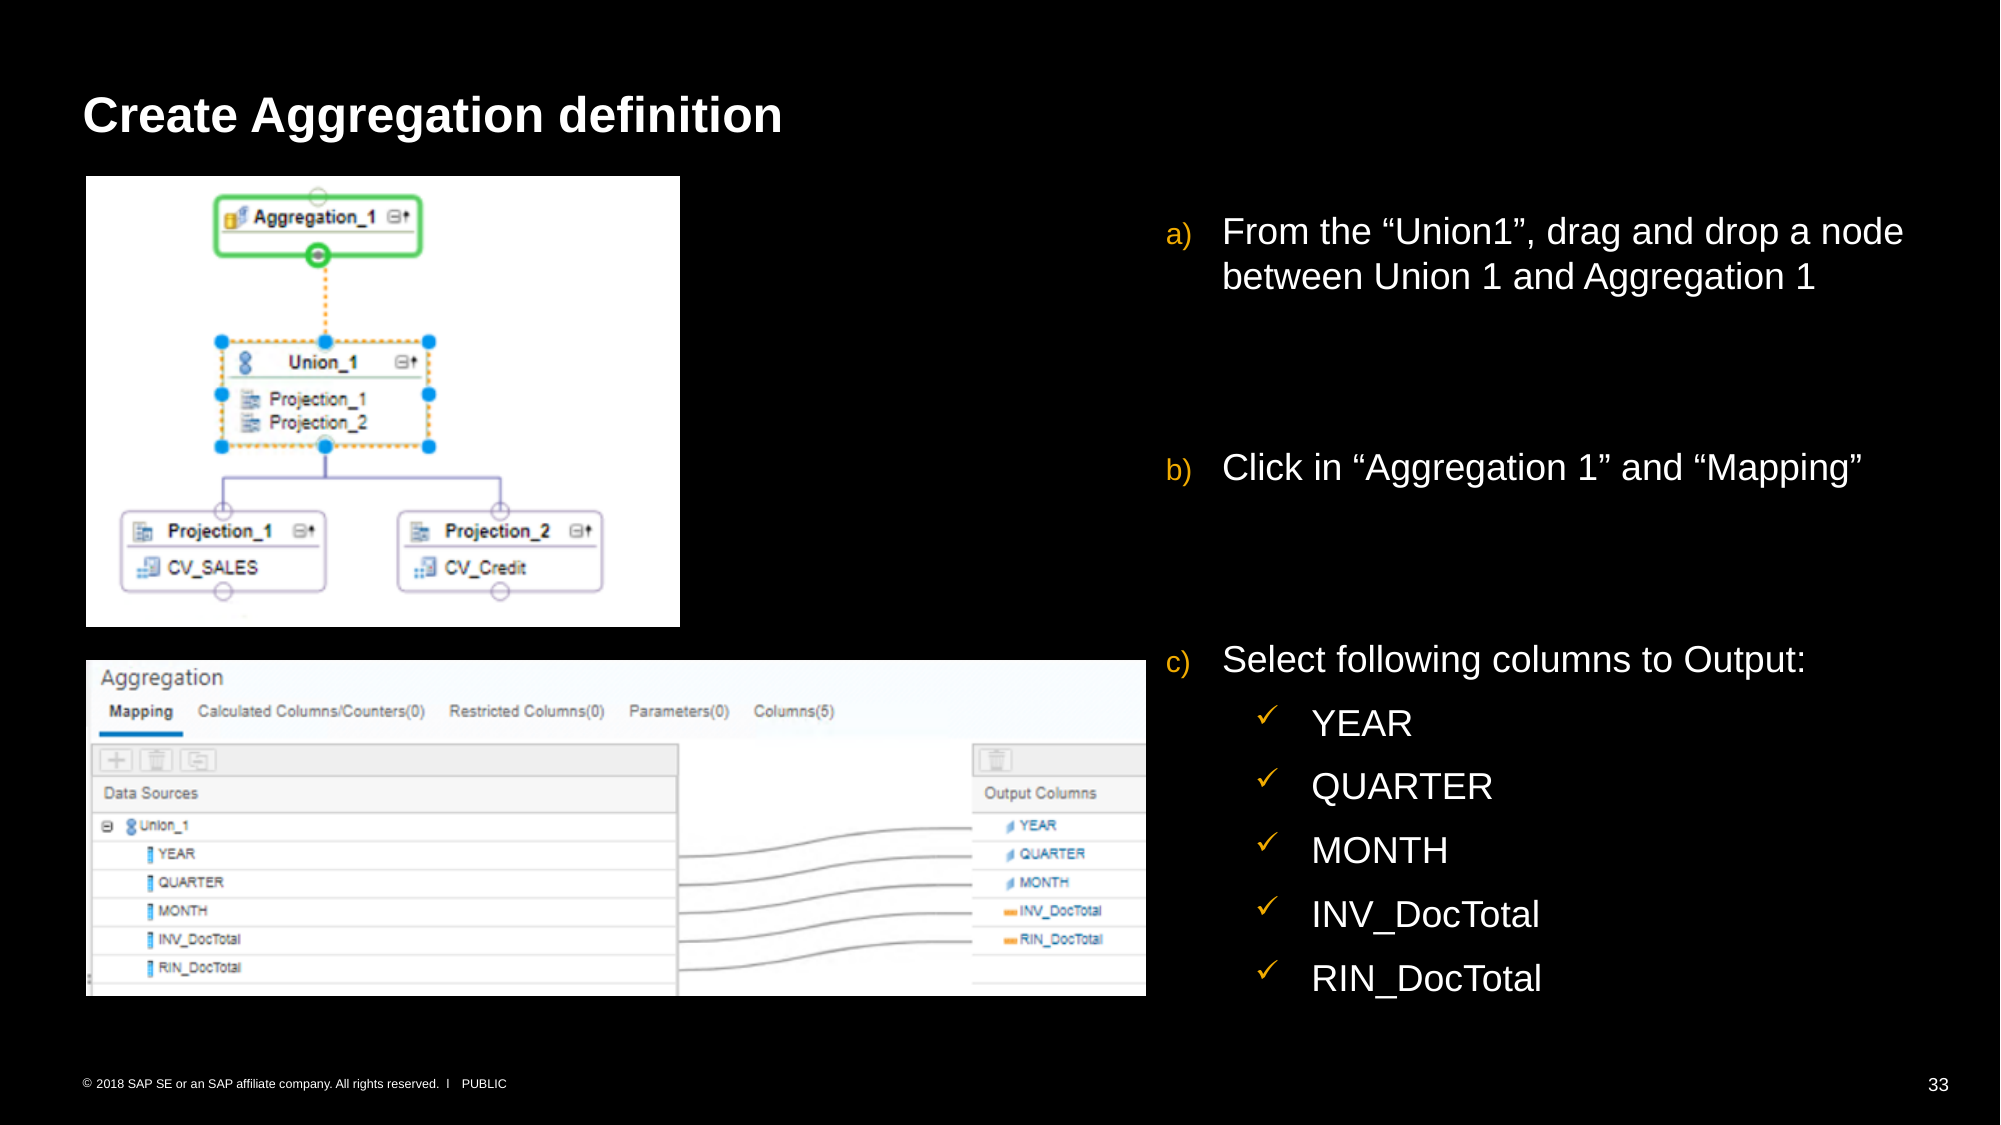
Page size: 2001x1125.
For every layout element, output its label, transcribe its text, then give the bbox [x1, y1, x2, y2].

picture [86, 659, 1146, 996]
picture [86, 176, 680, 628]
title Create Aggregation definition [82, 82, 1918, 144]
text_box From the “Union1”, drag and drop a node between Union 1 and Aggregation 1 Click in “Aggregation 1” and “Mapping” Select following columns to Output: YEAR QUARTER MONTH INV_DocTotal RIN_DocTotal [1165, 143, 1918, 1063]
